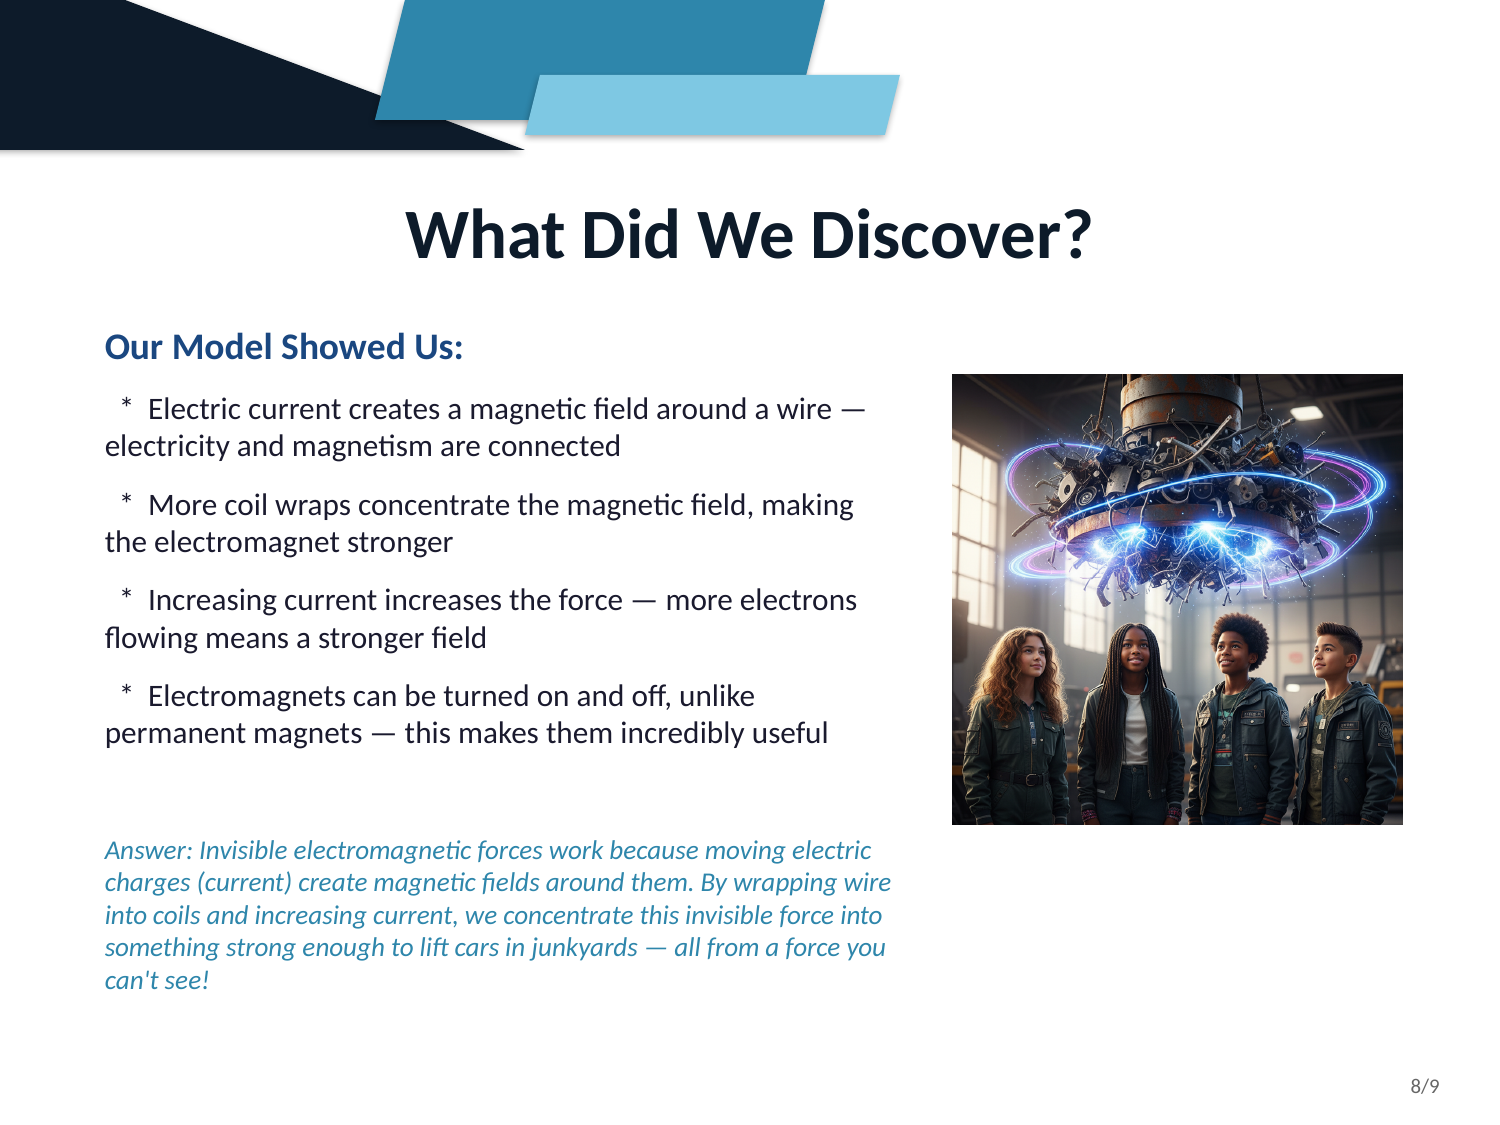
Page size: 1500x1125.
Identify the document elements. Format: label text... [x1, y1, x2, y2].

text_box [374, 0, 826, 121]
picture [952, 374, 1403, 826]
text_box 8/9 [1395, 1065, 1455, 1105]
text_box [524, 74, 901, 136]
text_box Answer: Invisible electromagnetic forces work because moving electric charges (current) create magnetic fields around them. By wrapping wire into coils and increasing current, we concentrate this invisible force into something strong enough to lift cars in junkyards — all from a force you can't see! [89, 824, 915, 1003]
text_box Our Model Showed Us: * Electric current creates a magnetic field around a wire — electricity and magnetism are connected * More coil wraps concentrate the magnetic field, making the electromagnet stronger * Increasing current increases the force — more electrons flowing means a stronger field * Electromagnets can be turned on and off, unlike permanent magnets — this makes them incredibly useful [89, 314, 915, 758]
text_box [0, 0, 526, 151]
text_box What Did We Discover? [390, 179, 1110, 280]
